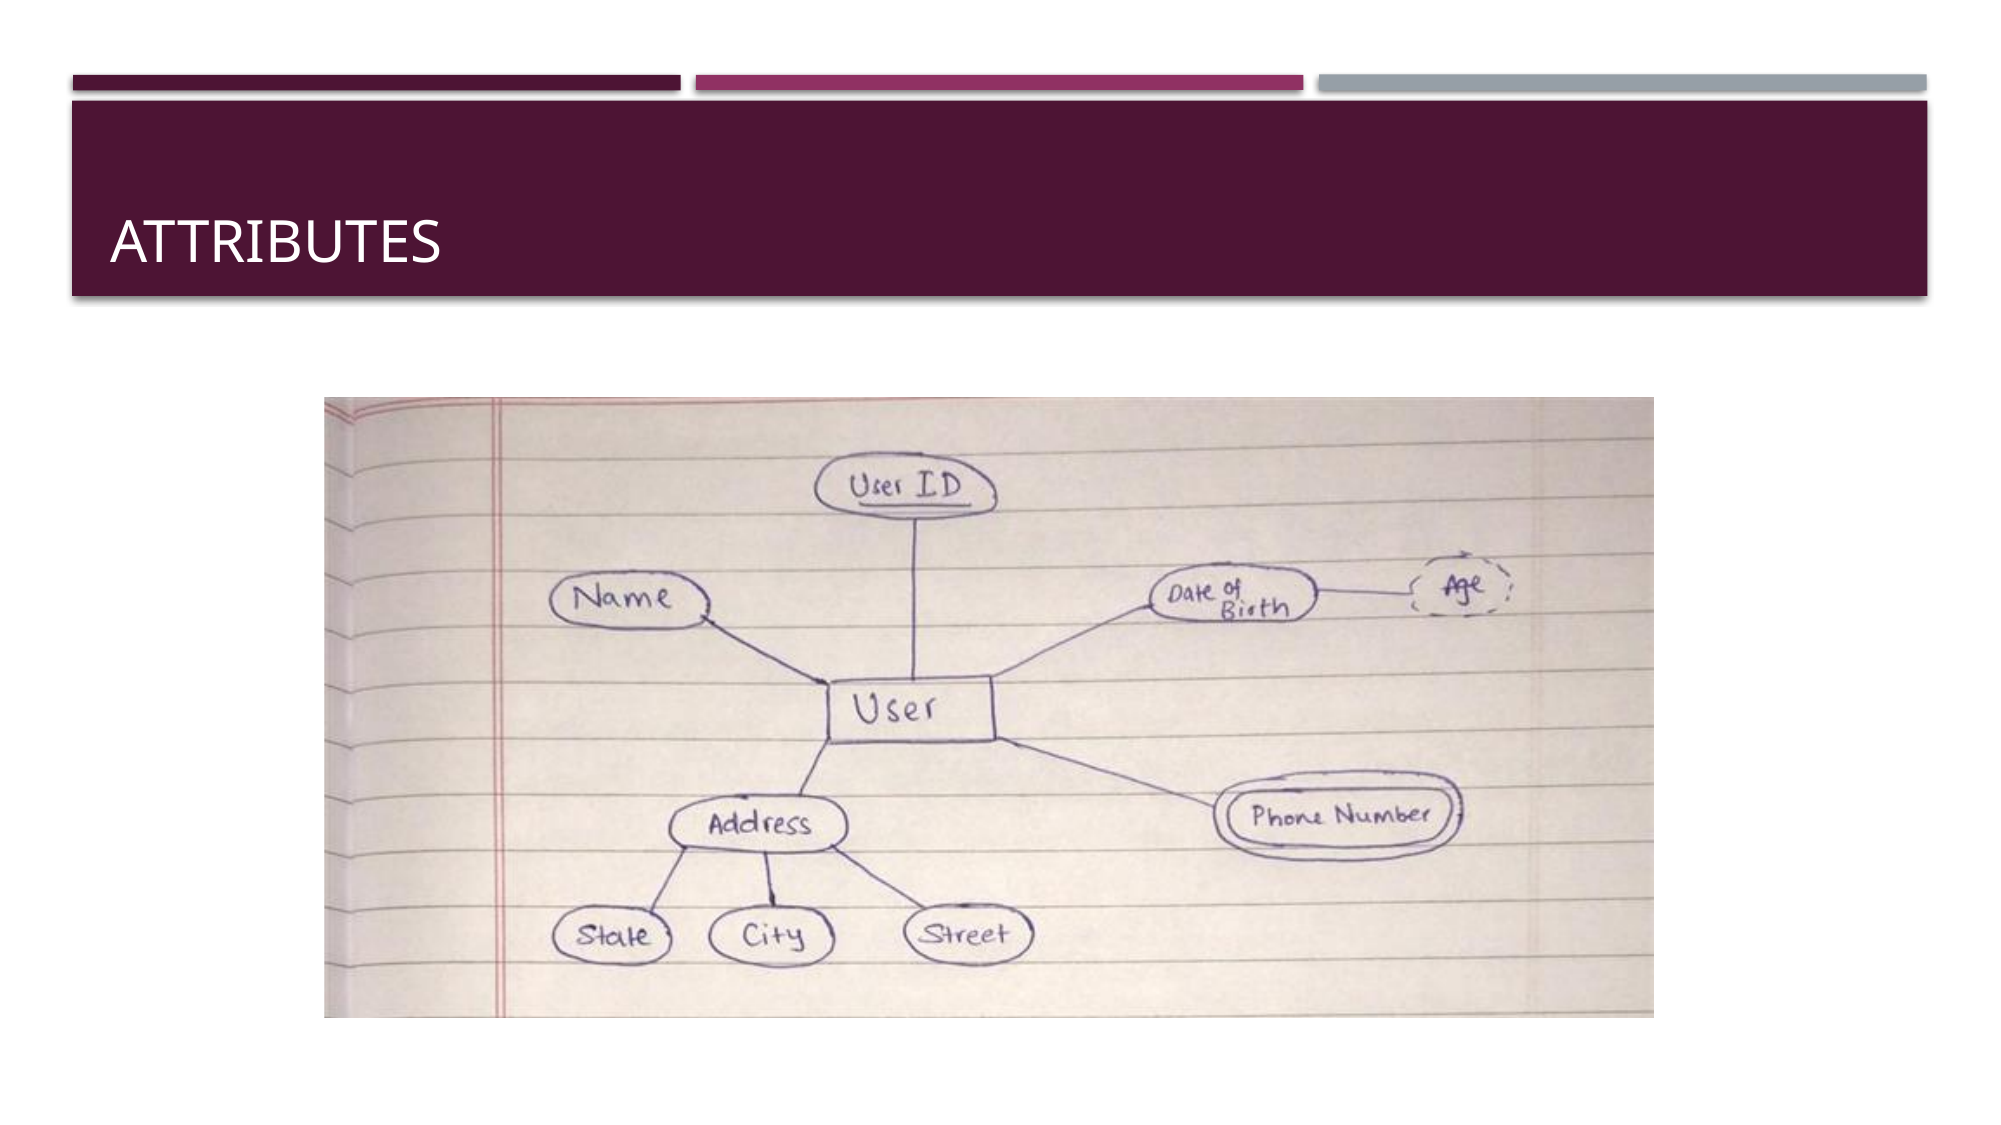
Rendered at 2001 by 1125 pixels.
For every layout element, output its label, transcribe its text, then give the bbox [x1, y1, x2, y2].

picture [323, 396, 1655, 1018]
title Attributes [95, 115, 1905, 282]
